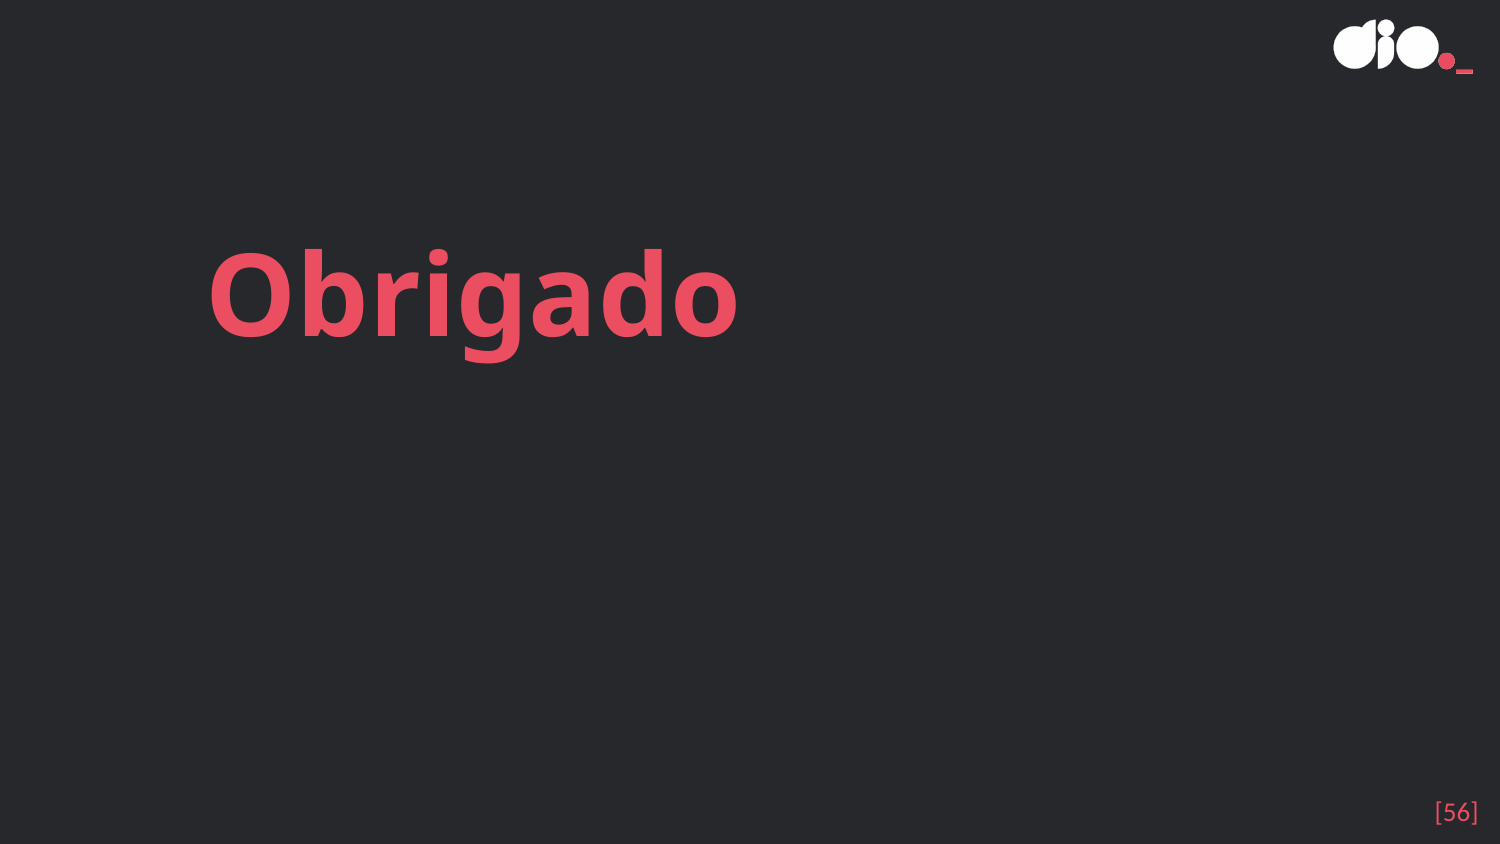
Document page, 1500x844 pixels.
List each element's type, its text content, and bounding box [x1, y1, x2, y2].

text_box Obrigado [190, 215, 1270, 366]
picture [1332, 19, 1474, 75]
slide_number [56] [1403, 779, 1494, 844]
